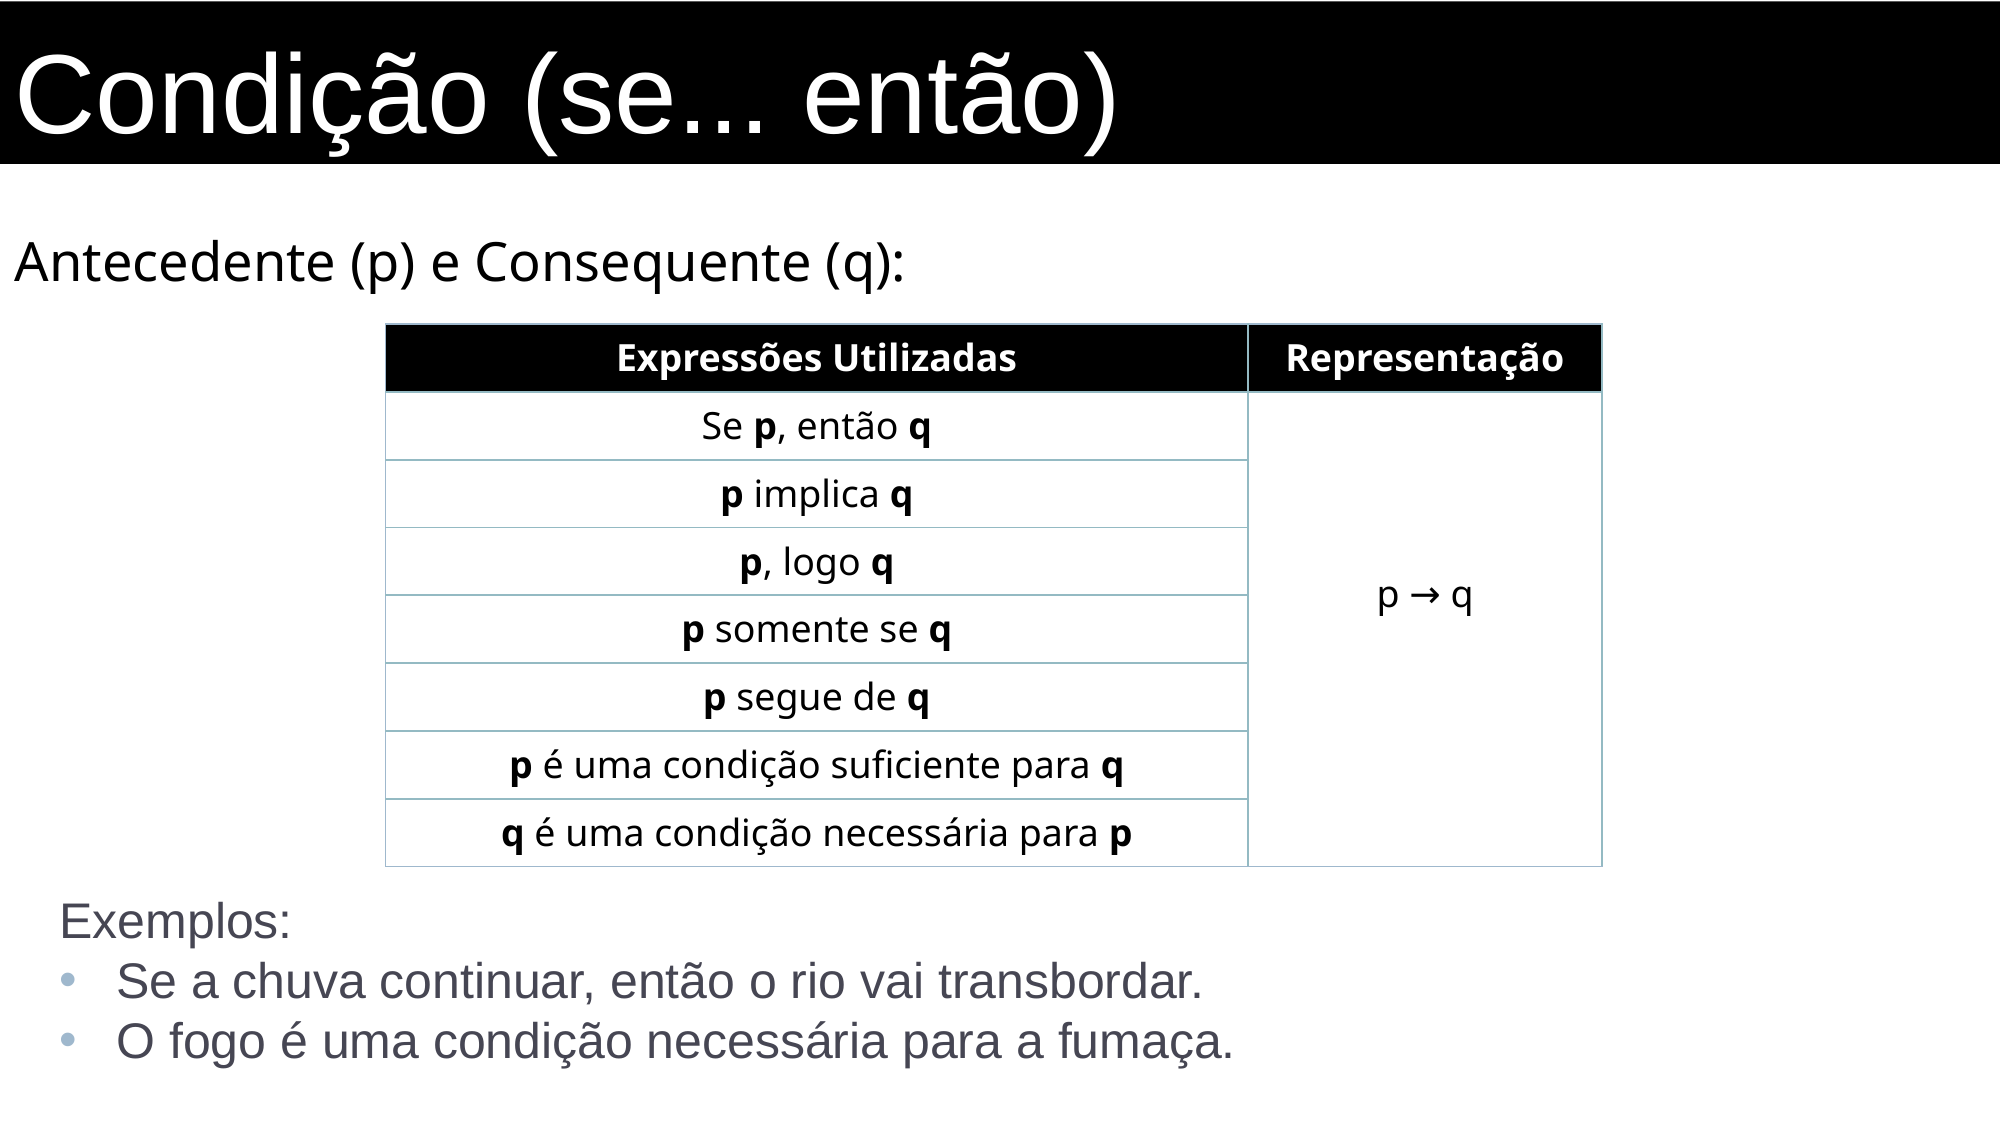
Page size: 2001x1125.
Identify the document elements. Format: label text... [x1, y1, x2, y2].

table_cell p → q [1249, 393, 1601, 866]
text_box Antecedente (p) e Consequente (q): [0, 219, 2000, 315]
text_box Exemplos: Se a chuva continuar, então o rio vai transbordar. O fogo é uma condição necessária para a fumaça. [0, 881, 2000, 1125]
table_cell p é uma condição suficiente para q [386, 732, 1247, 798]
table_cell p, logo q [386, 528, 1247, 594]
table_cell q é uma condição necessária para p [386, 800, 1247, 866]
table_header Representação [1249, 325, 1601, 391]
table_header Expressões Utilizadas [386, 325, 1247, 391]
table_cell p implica q [386, 461, 1247, 527]
table_cell Se p, então q [386, 393, 1247, 459]
text_box Condição (se... então) [0, 1, 2000, 164]
table_cell p somente se q [386, 596, 1247, 662]
table_cell p segue de q [386, 664, 1247, 730]
